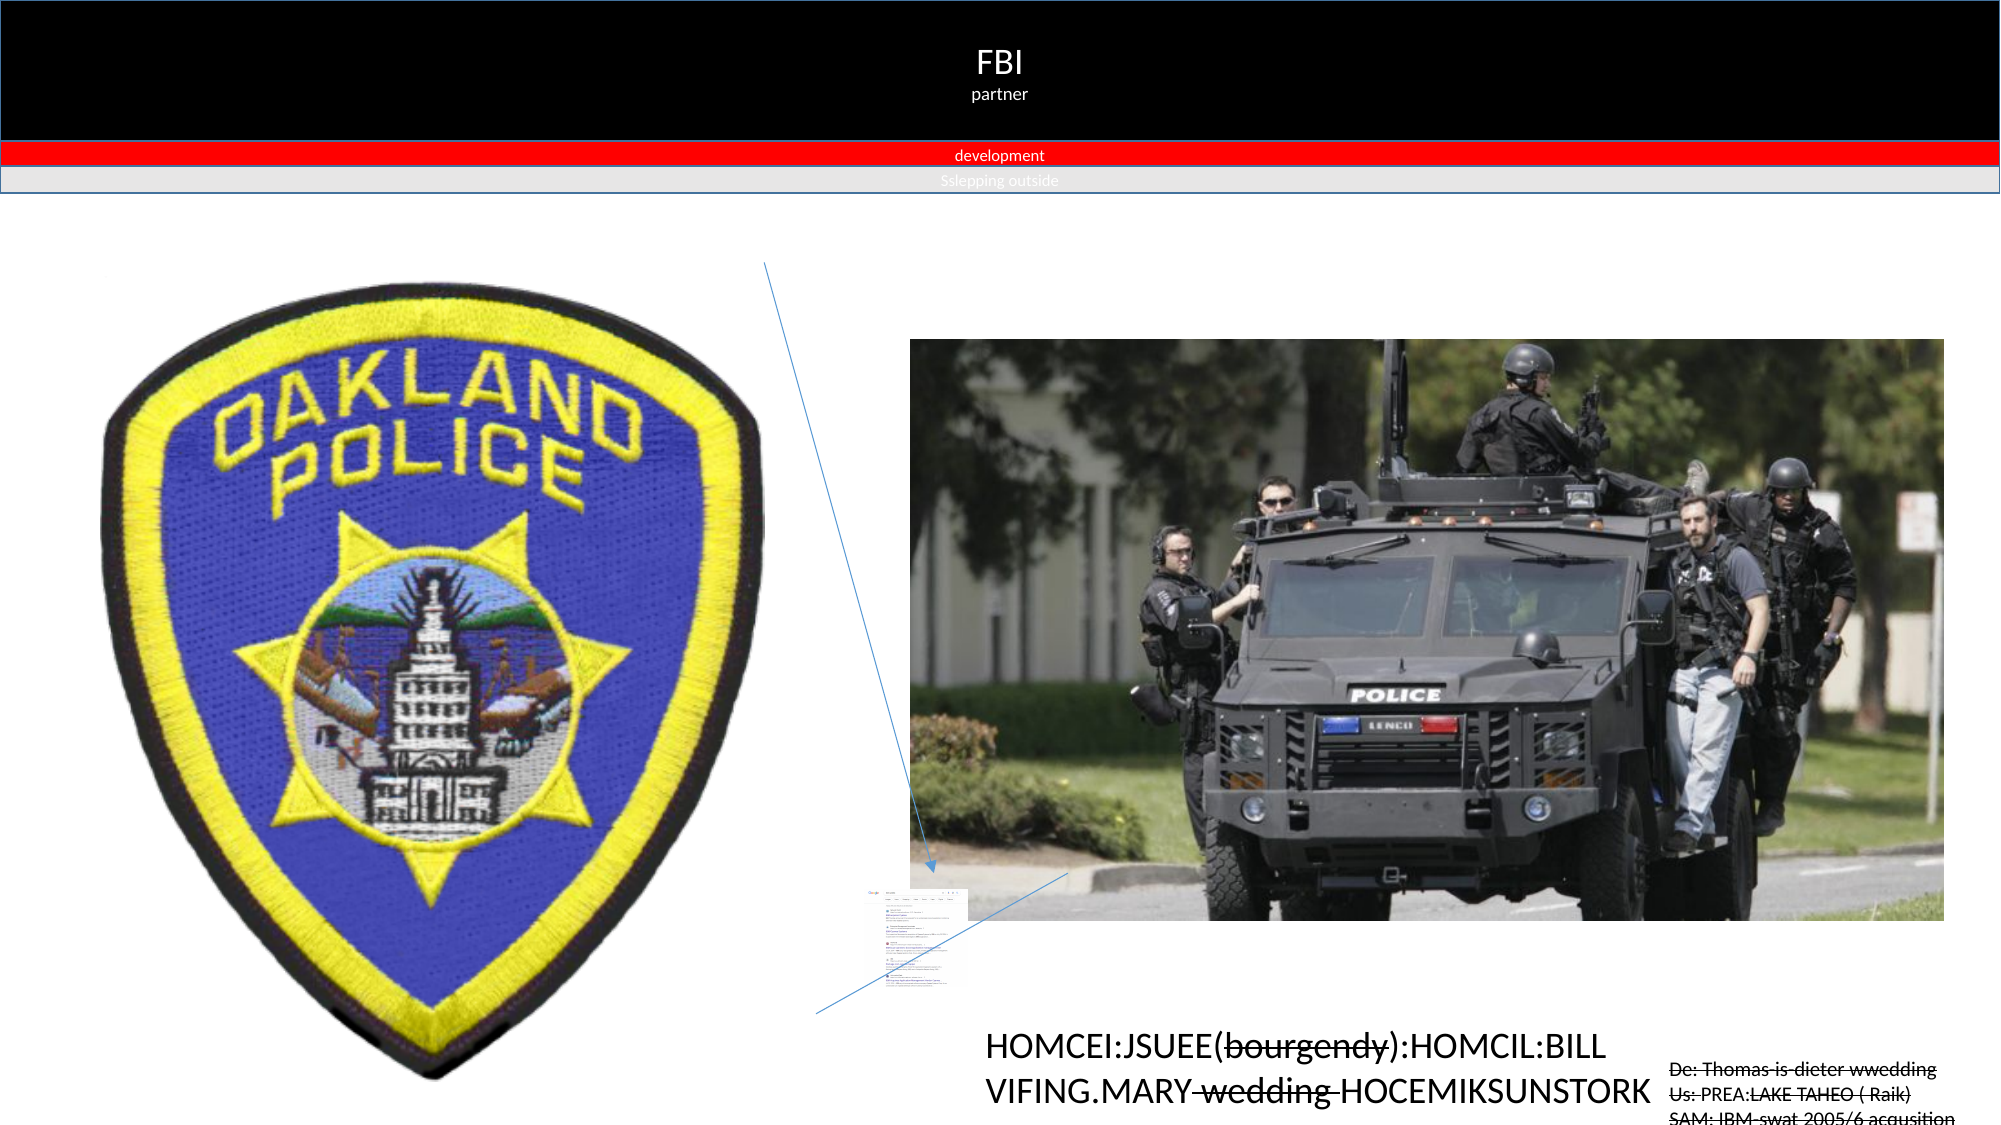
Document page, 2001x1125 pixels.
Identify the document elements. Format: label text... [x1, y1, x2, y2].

text_box development [0, 140, 2000, 165]
picture [100, 276, 765, 1082]
text_box Sslepping outside [0, 165, 2000, 194]
text_box FBI partner [0, 0, 2000, 140]
text_box De: Thomas-is-dieter wwedding Us: PREA:LAKE TAHEO ( Raik) SAM: IBM-swat 2005/6 acqusition [1654, 1048, 1971, 1125]
text_box HOMCEI:JSUEE(bourgendy):HOMCIL:BILL VIFING.MARY wedding HOCEMIKSUNSTORK [970, 1013, 1667, 1119]
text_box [815, 873, 1068, 1014]
picture [934, 339, 1944, 921]
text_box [764, 262, 934, 874]
